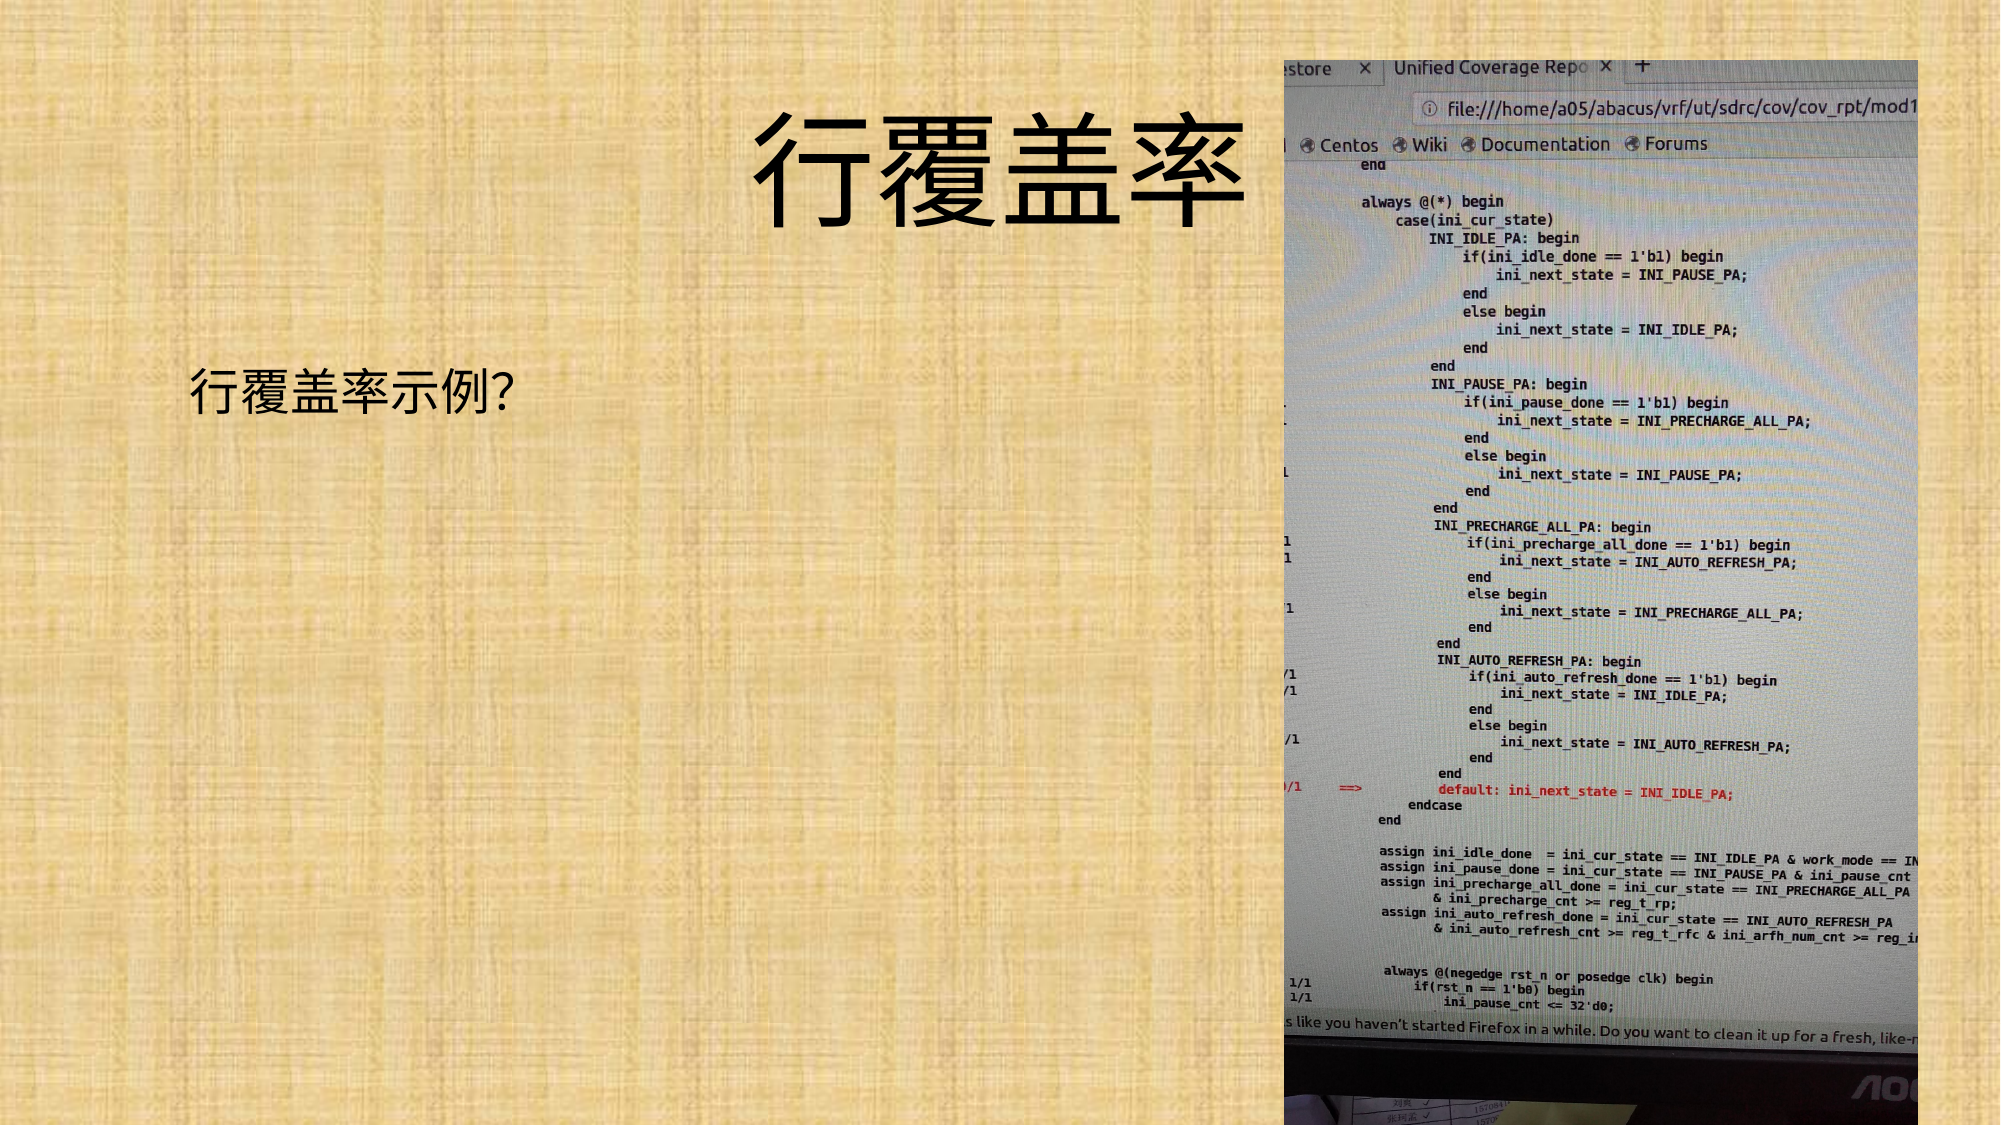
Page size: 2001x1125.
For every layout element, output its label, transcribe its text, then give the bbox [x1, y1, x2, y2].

title 行覆盖率 [249, 75, 1284, 252]
picture [0, 0, 2001, 1125]
subtitle 行覆盖率示例？ [174, 360, 759, 563]
